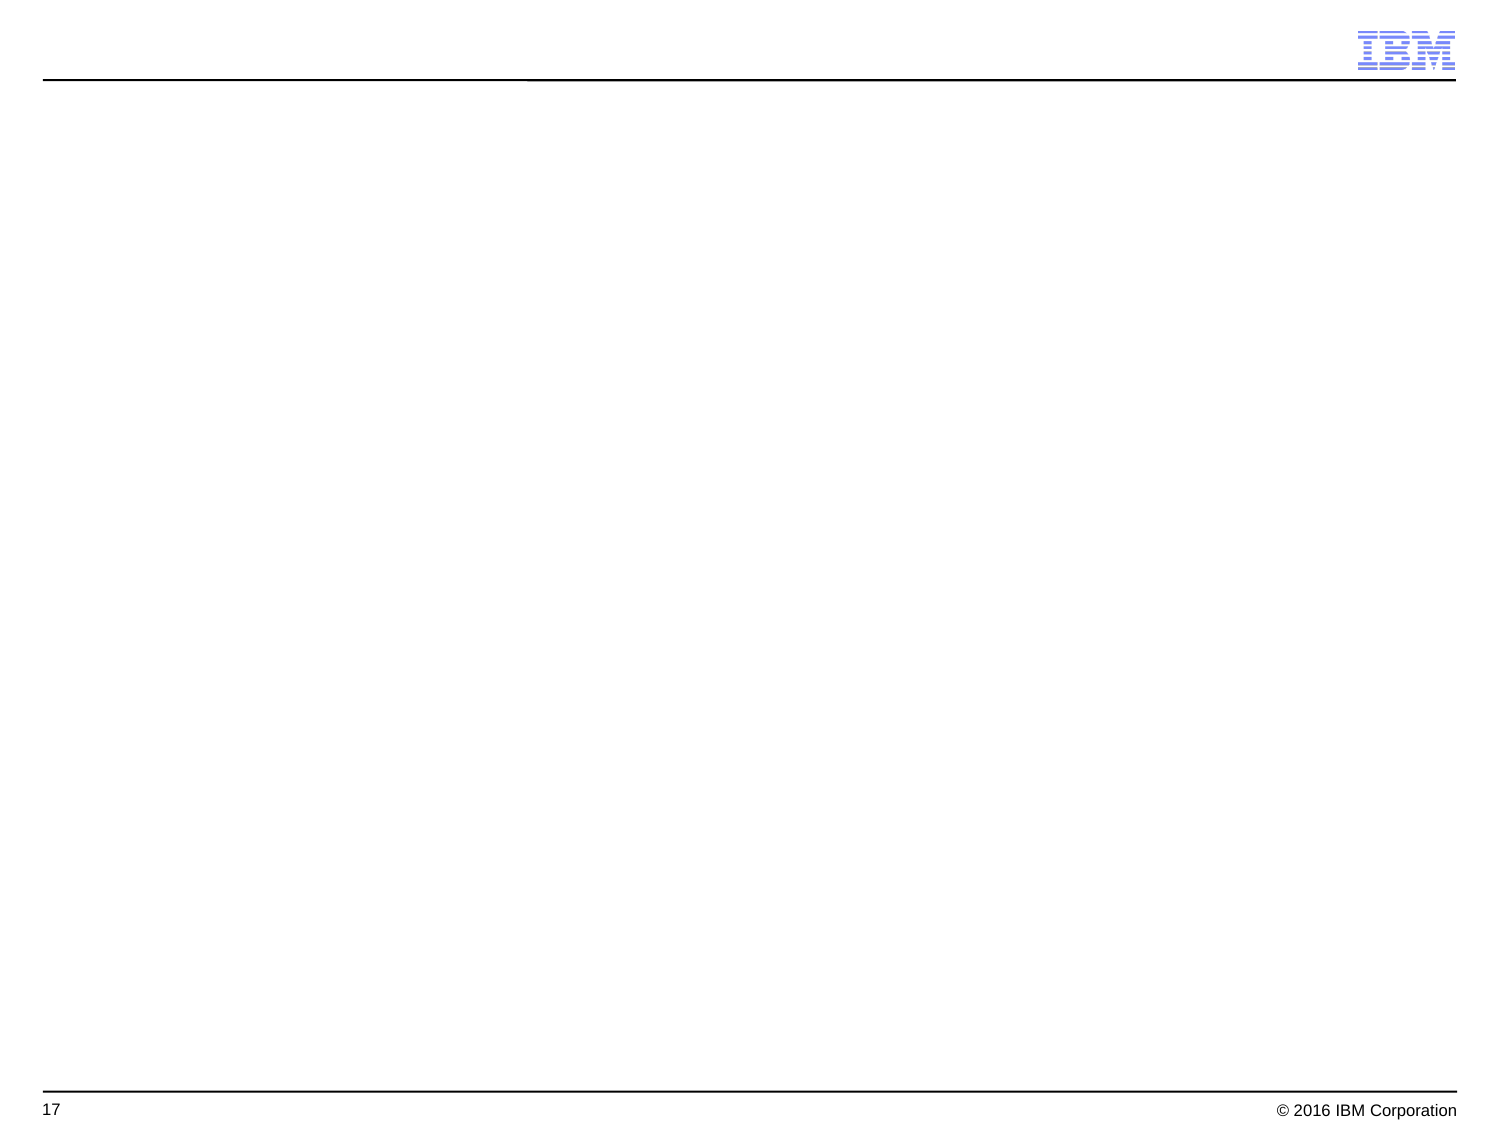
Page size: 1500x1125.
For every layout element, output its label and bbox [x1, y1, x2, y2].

picture [1358, 31, 1455, 70]
